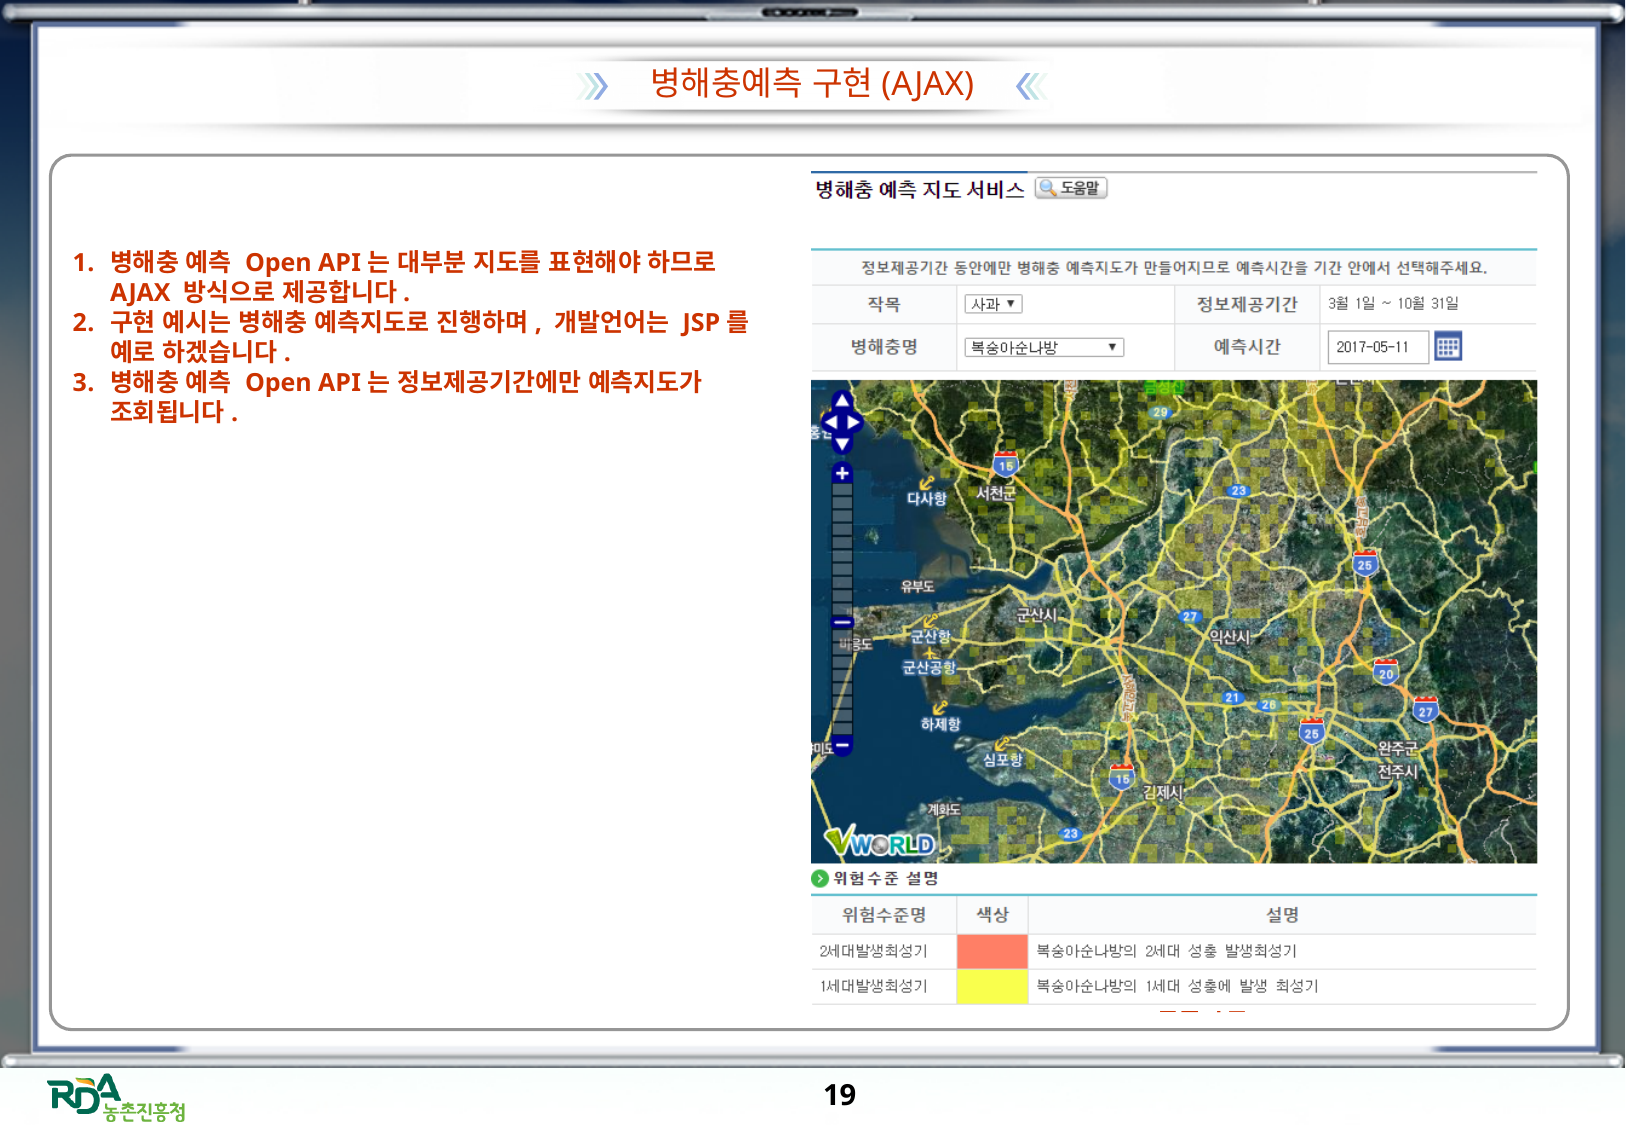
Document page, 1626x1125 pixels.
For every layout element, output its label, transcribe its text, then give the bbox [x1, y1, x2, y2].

text_box [48, 152, 1571, 1032]
slide_number 18 [777, 1069, 872, 1116]
text_box 병해충 예측 Open API는 대부분 지도를 표현해야 하므로 AJAX 방식으로 제공합니다. 구현 예시는 병해충 예측지도로 진행하며, 개발언어는 JSP를 예로 하겠습니다. 병해충 예측 Open API는 정보제공기간에만 예측지도가 조회됩니다. [57, 238, 806, 434]
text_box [533, 39, 1054, 133]
picture [0, 0, 1626, 1125]
